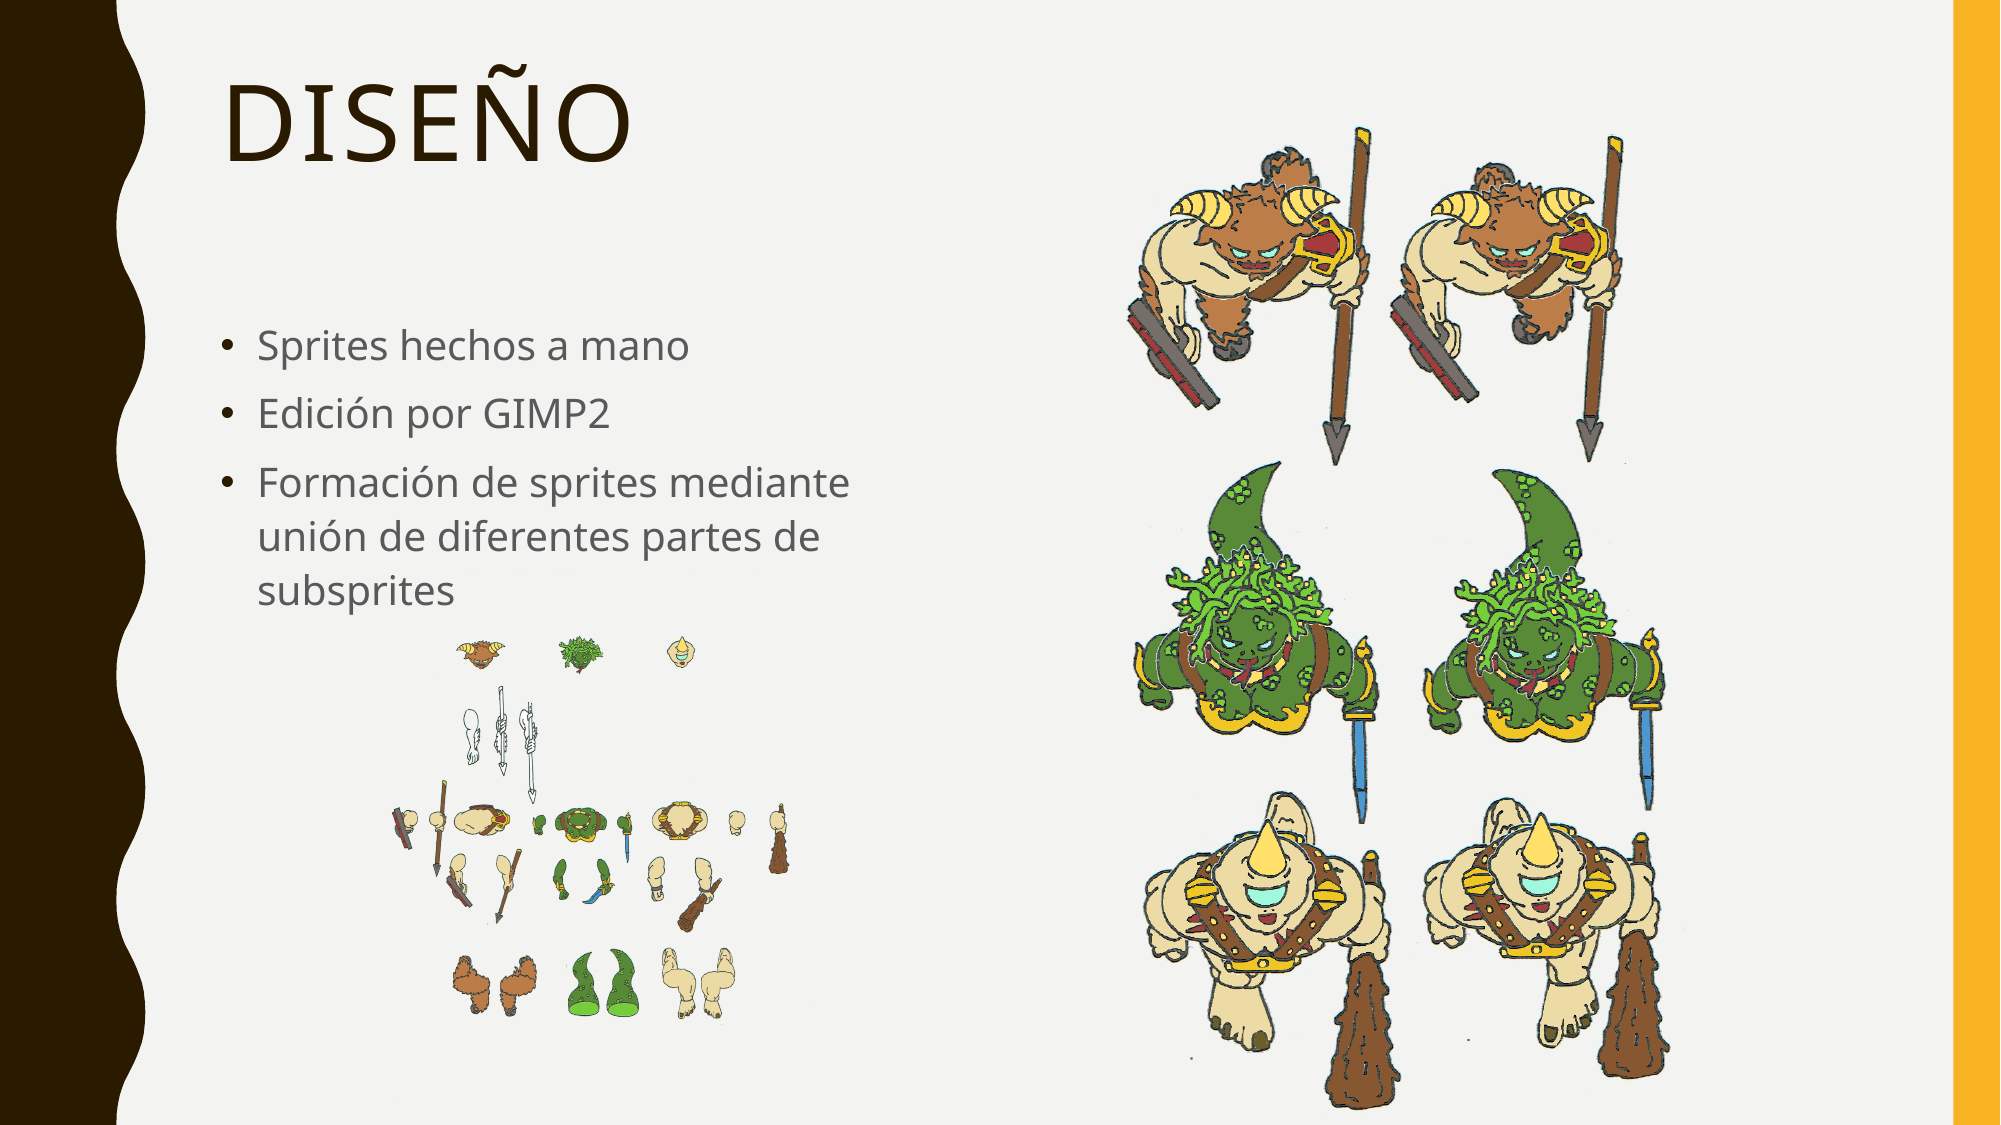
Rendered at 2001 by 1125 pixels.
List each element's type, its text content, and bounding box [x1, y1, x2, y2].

picture [391, 570, 823, 1125]
title DISEño [205, 62, 891, 307]
list Sprites hechos a mano Edición por GIMP2 Formación de sprites mediante unión de diferentes partes de subsprites [205, 307, 891, 622]
picture [834, 30, 1907, 1125]
